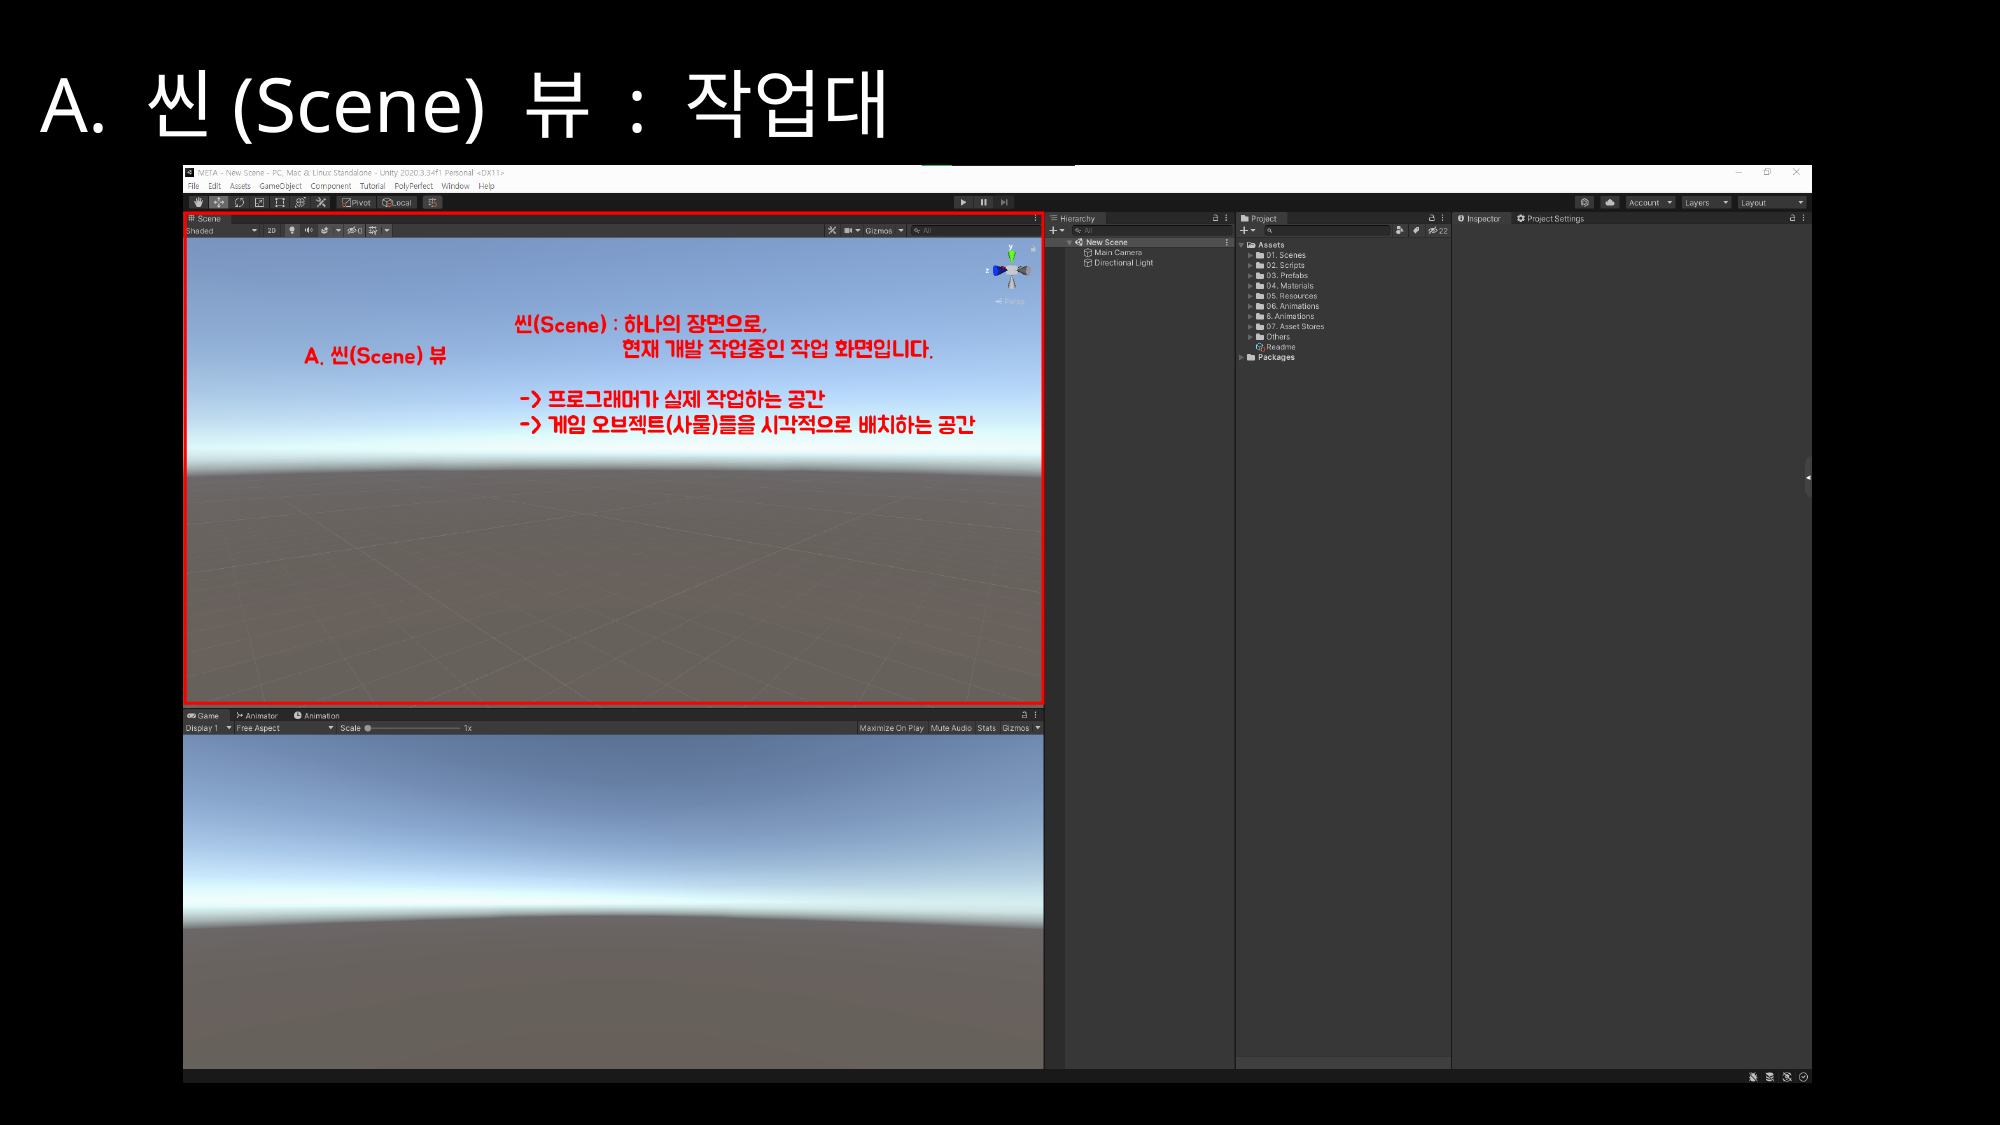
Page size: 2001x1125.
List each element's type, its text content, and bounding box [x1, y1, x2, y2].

picture [182, 165, 1813, 1083]
text_box A. 씬(Scene) 뷰 : 작업대 [32, 0, 1743, 218]
